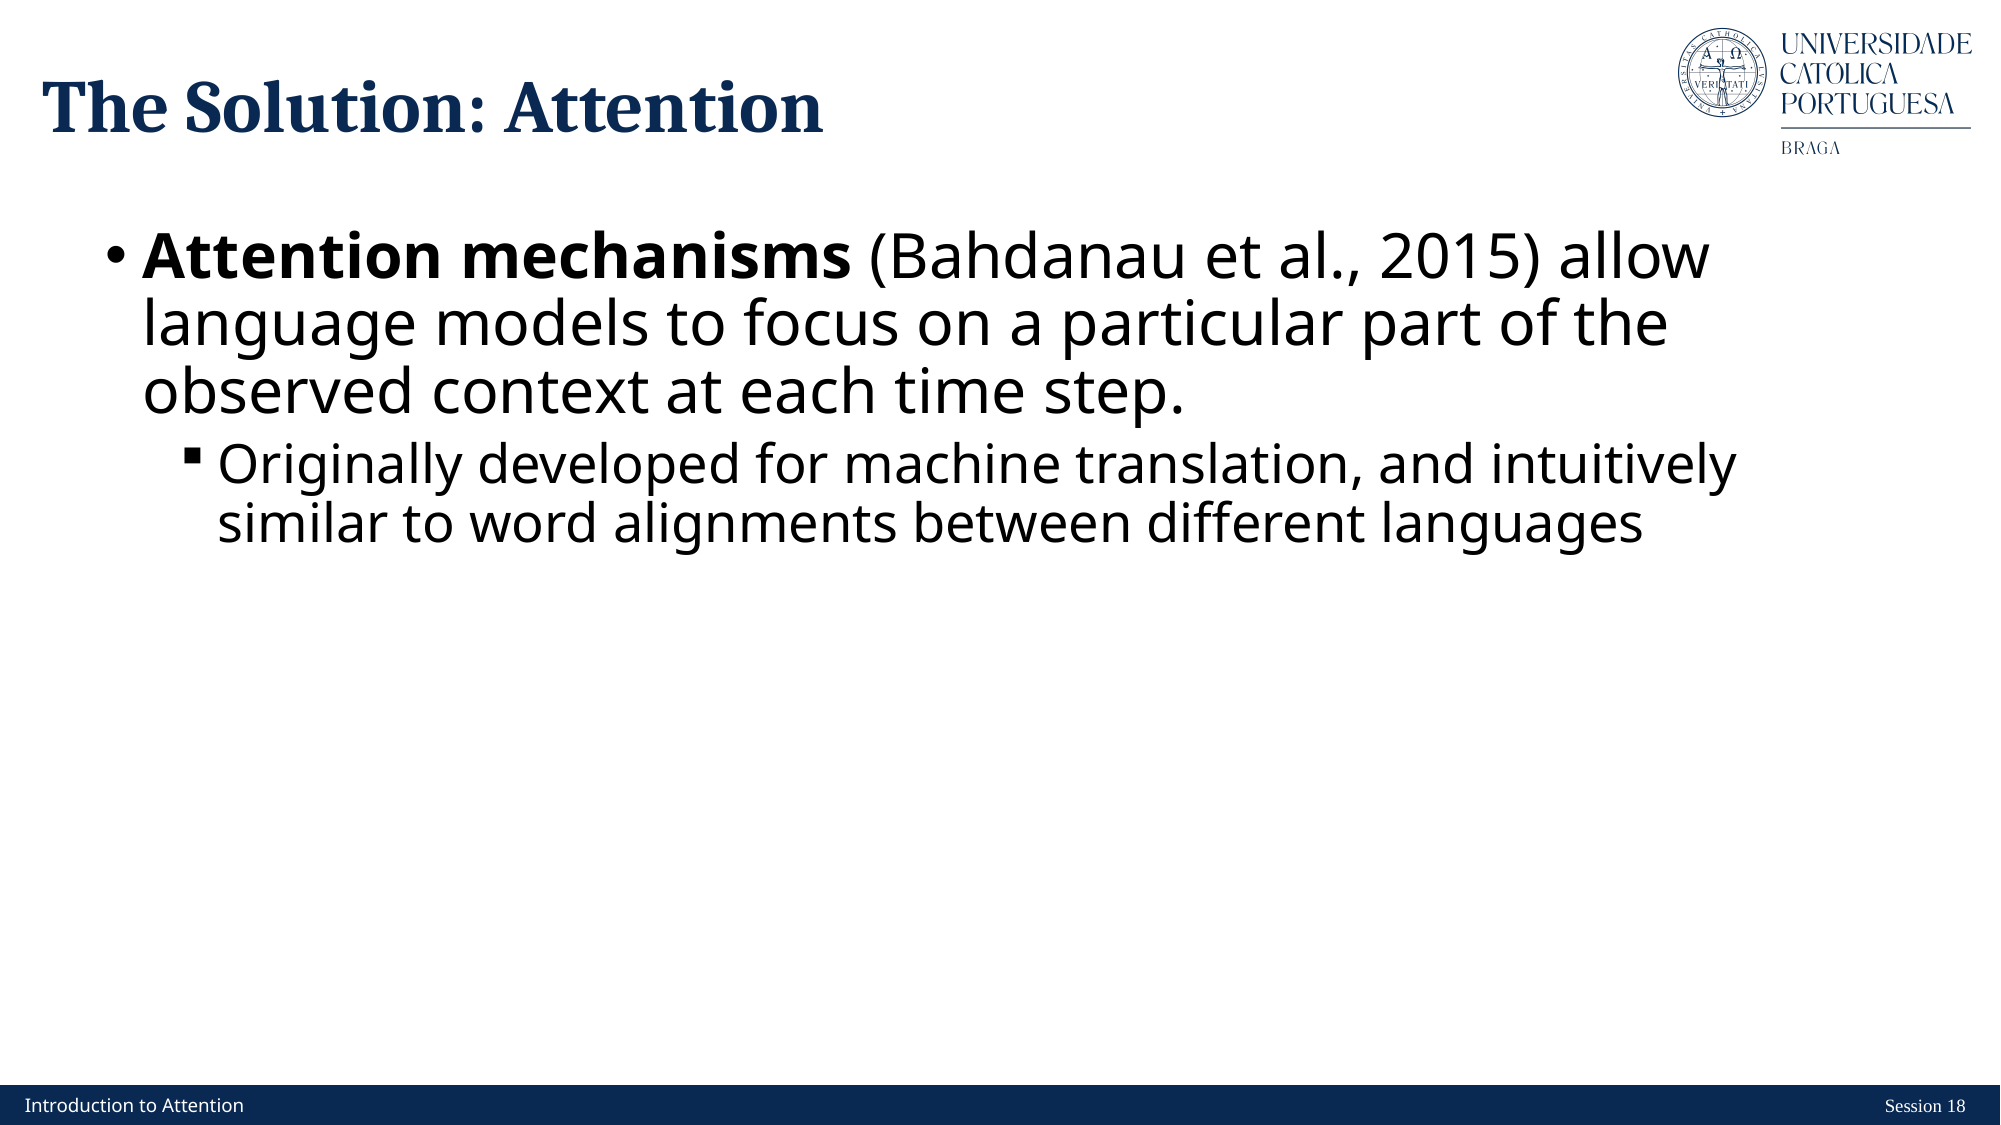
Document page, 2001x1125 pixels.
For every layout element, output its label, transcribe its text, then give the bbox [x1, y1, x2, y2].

text_box Introduction to Attention [9, 1086, 1126, 1125]
text_box Session 18 [1126, 1086, 1981, 1125]
title The Solution: Attention [27, 0, 1753, 218]
picture [1672, 18, 1982, 163]
list Attention mechanisms (Bahdanau et al., 2015) allow language models to focus on a particular part of the observed context at each time step. Originally developed for machine translation, and intuitively similar to word alignments between different languages [89, 216, 1895, 1075]
text_box [0, 1085, 2000, 1125]
